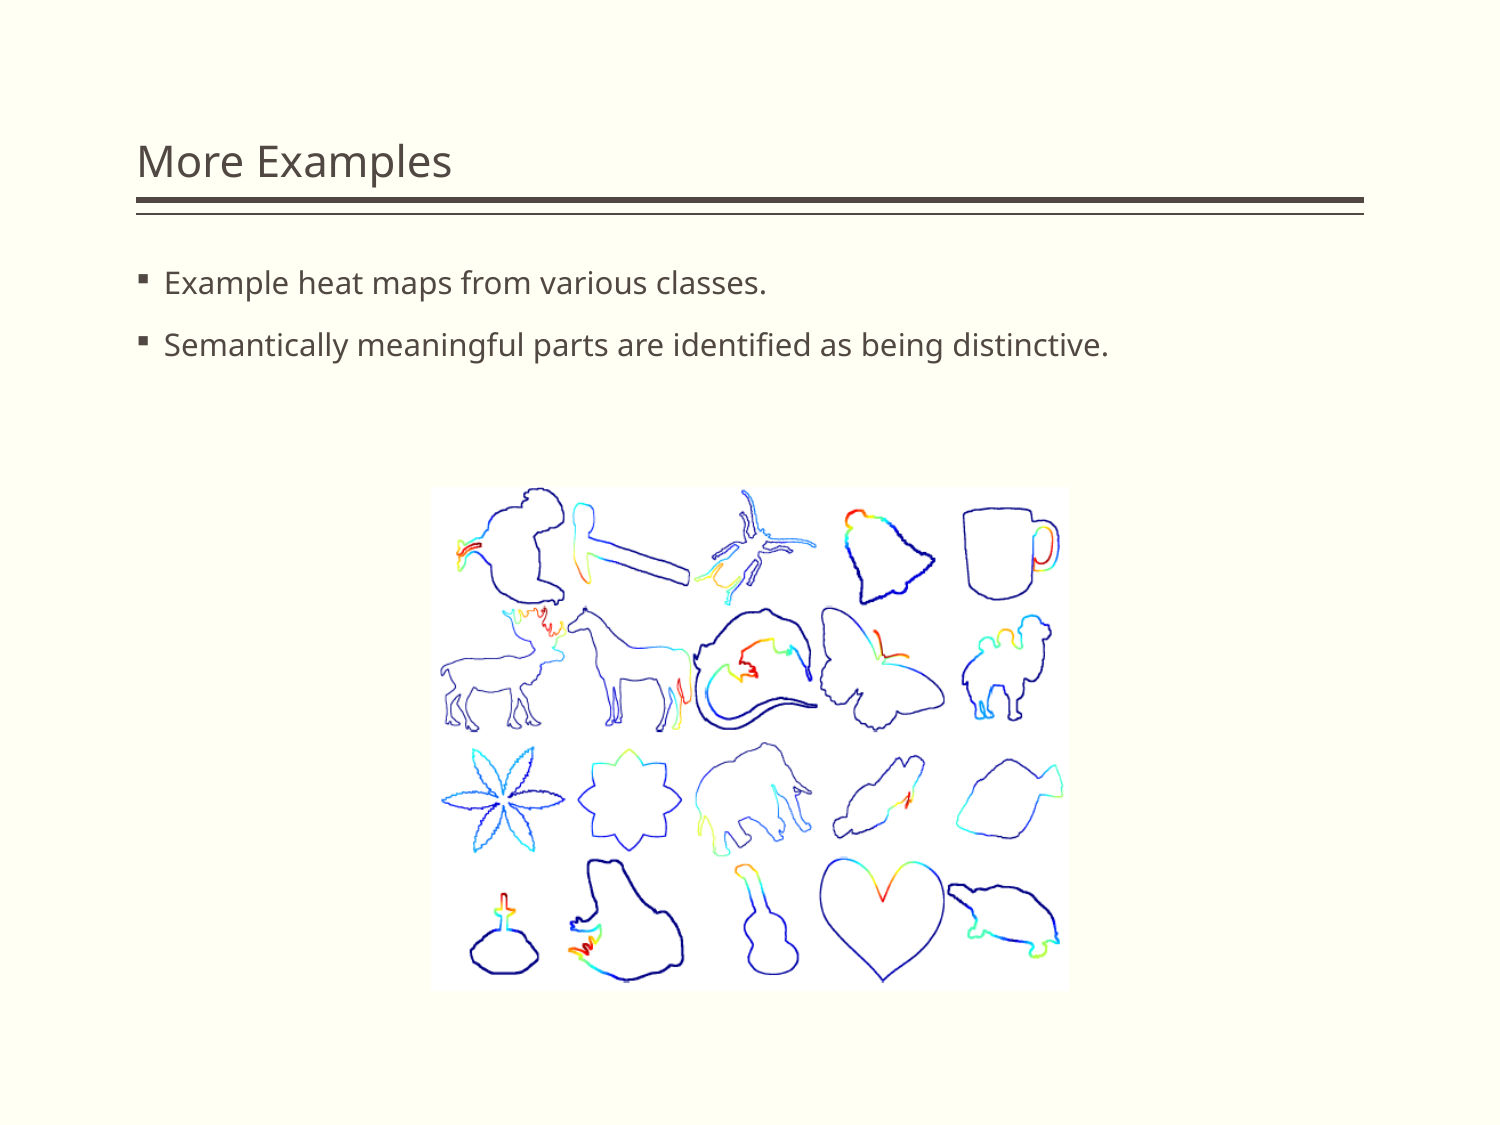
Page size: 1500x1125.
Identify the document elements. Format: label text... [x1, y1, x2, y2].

title More Examples [135, 12, 1364, 193]
list Example heat maps from various classes. Semantically meaningful parts are identified as being distinctive. [135, 262, 1364, 1013]
picture [431, 487, 1069, 991]
